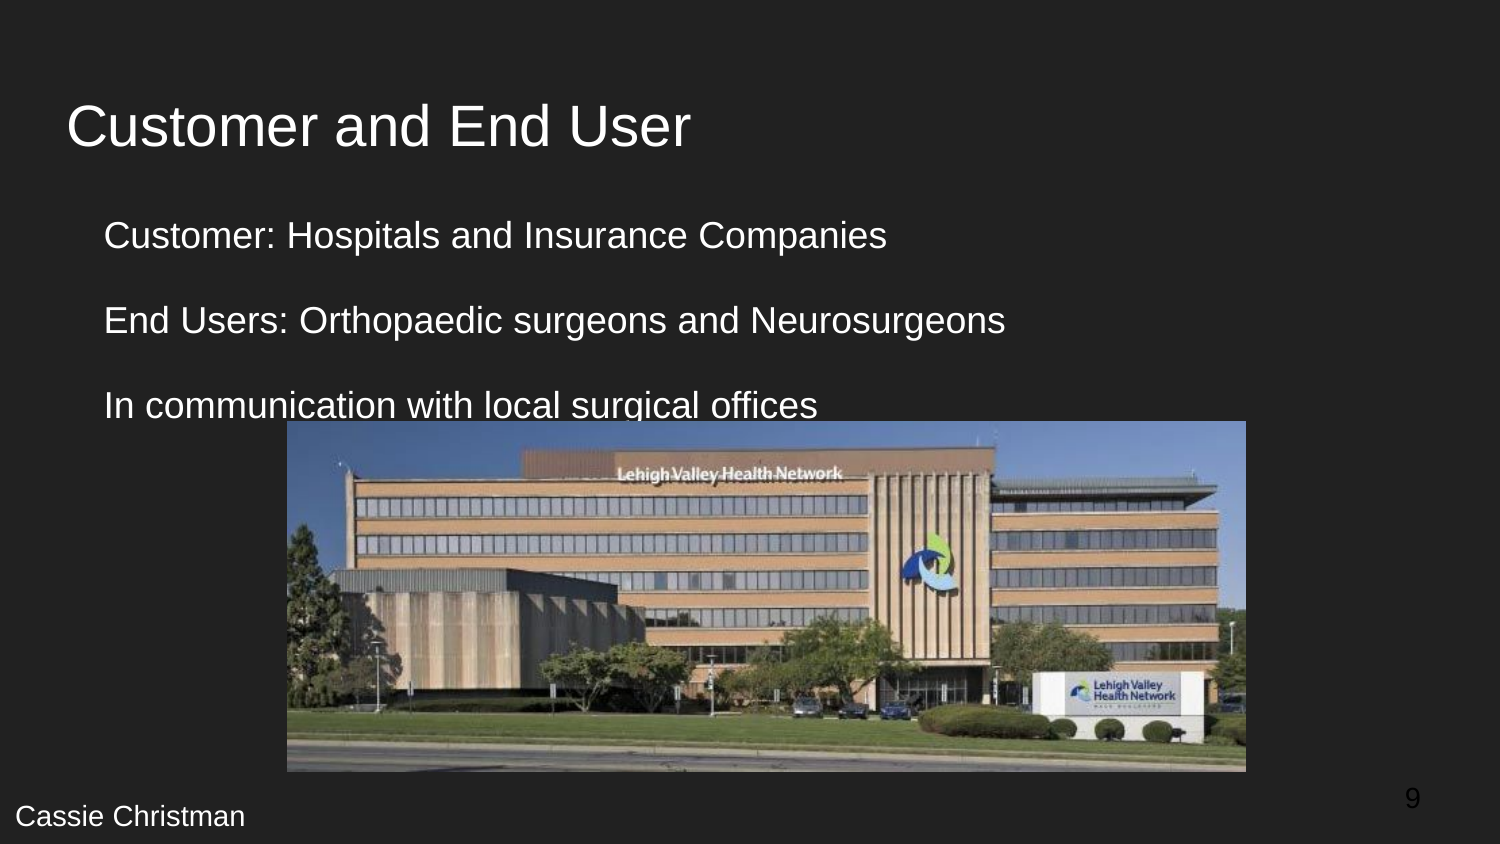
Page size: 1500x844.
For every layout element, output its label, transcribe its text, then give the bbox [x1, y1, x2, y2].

slide_number 9 [1389, 764, 1480, 830]
picture [287, 421, 1247, 772]
list Customer: Hospitals and Insurance Companies End Users: Orthopaedic surgeons and Neurosurgeons In communication with local surgical offices [51, 189, 1449, 750]
title Customer and End User [51, 72, 1449, 167]
list Cassie Christman [0, 776, 657, 830]
